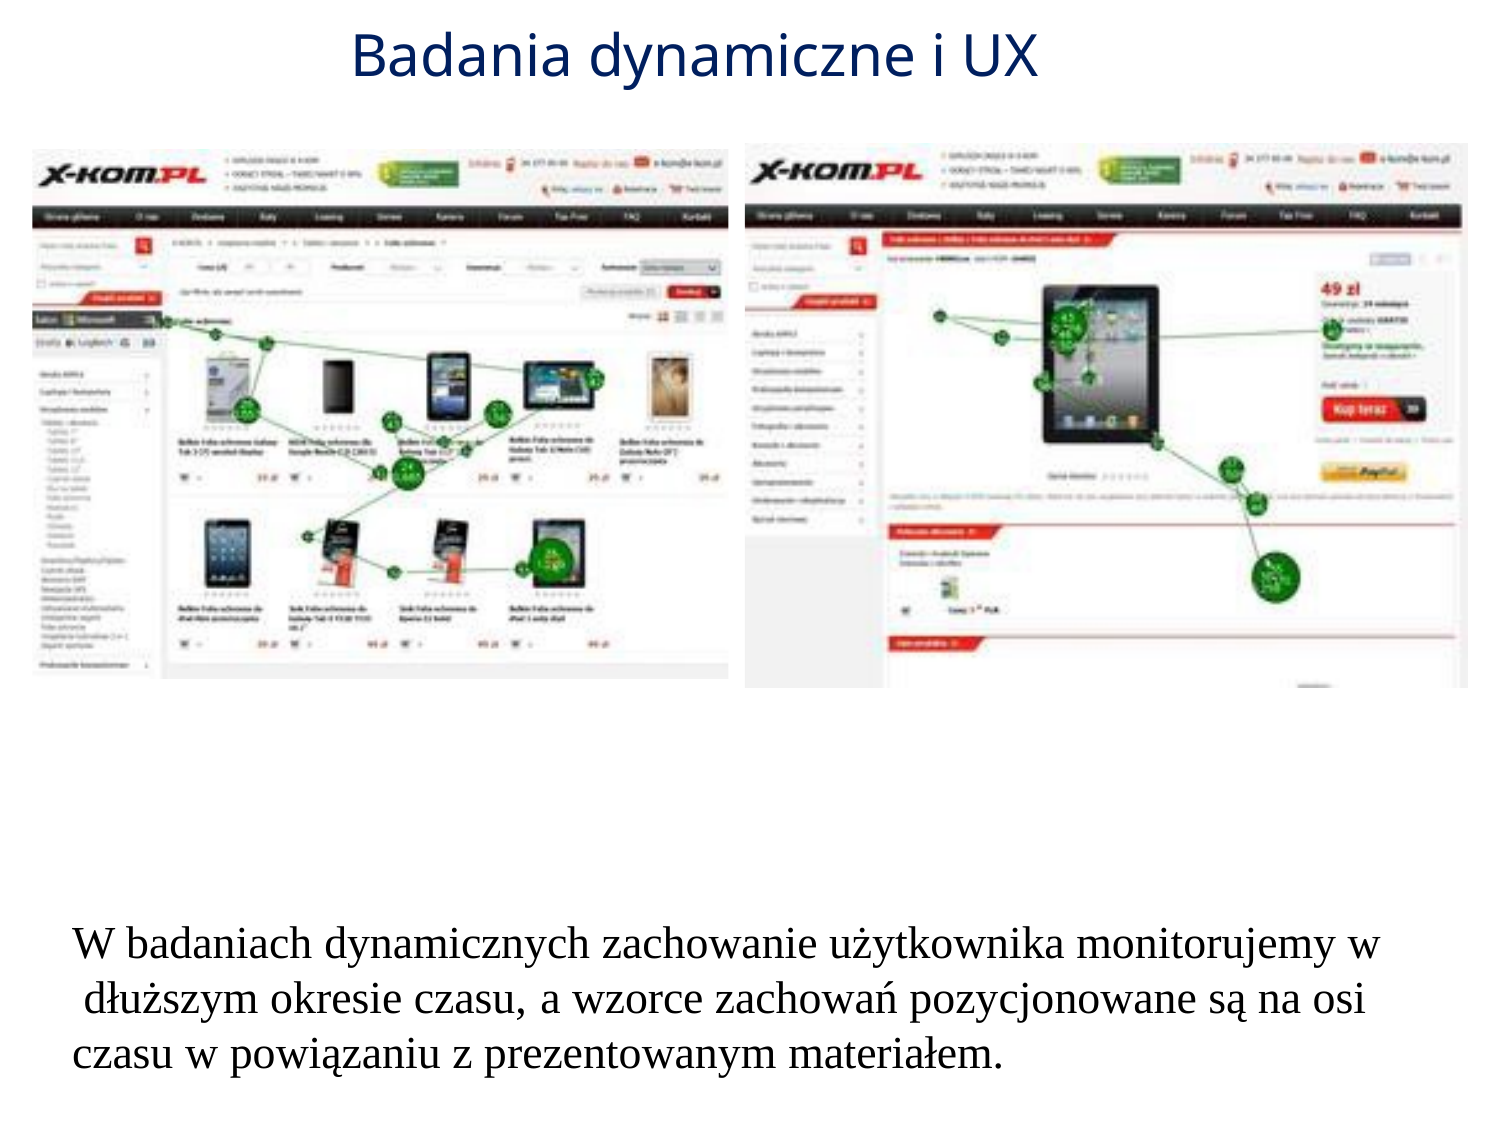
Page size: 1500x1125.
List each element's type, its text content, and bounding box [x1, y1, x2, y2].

text_box [32, 149, 729, 679]
text_box [744, 143, 1468, 688]
text_box W badaniach dynamicznych zachowanie użytkownika monitorujemy w dłuższym okresie czasu, a wzorce zachowań pozycjonowane są na osi czasu w powiązaniu z prezentowanym materiałem. [69, 910, 1384, 1078]
title Badania dynamiczne i UX [348, 15, 1163, 206]
